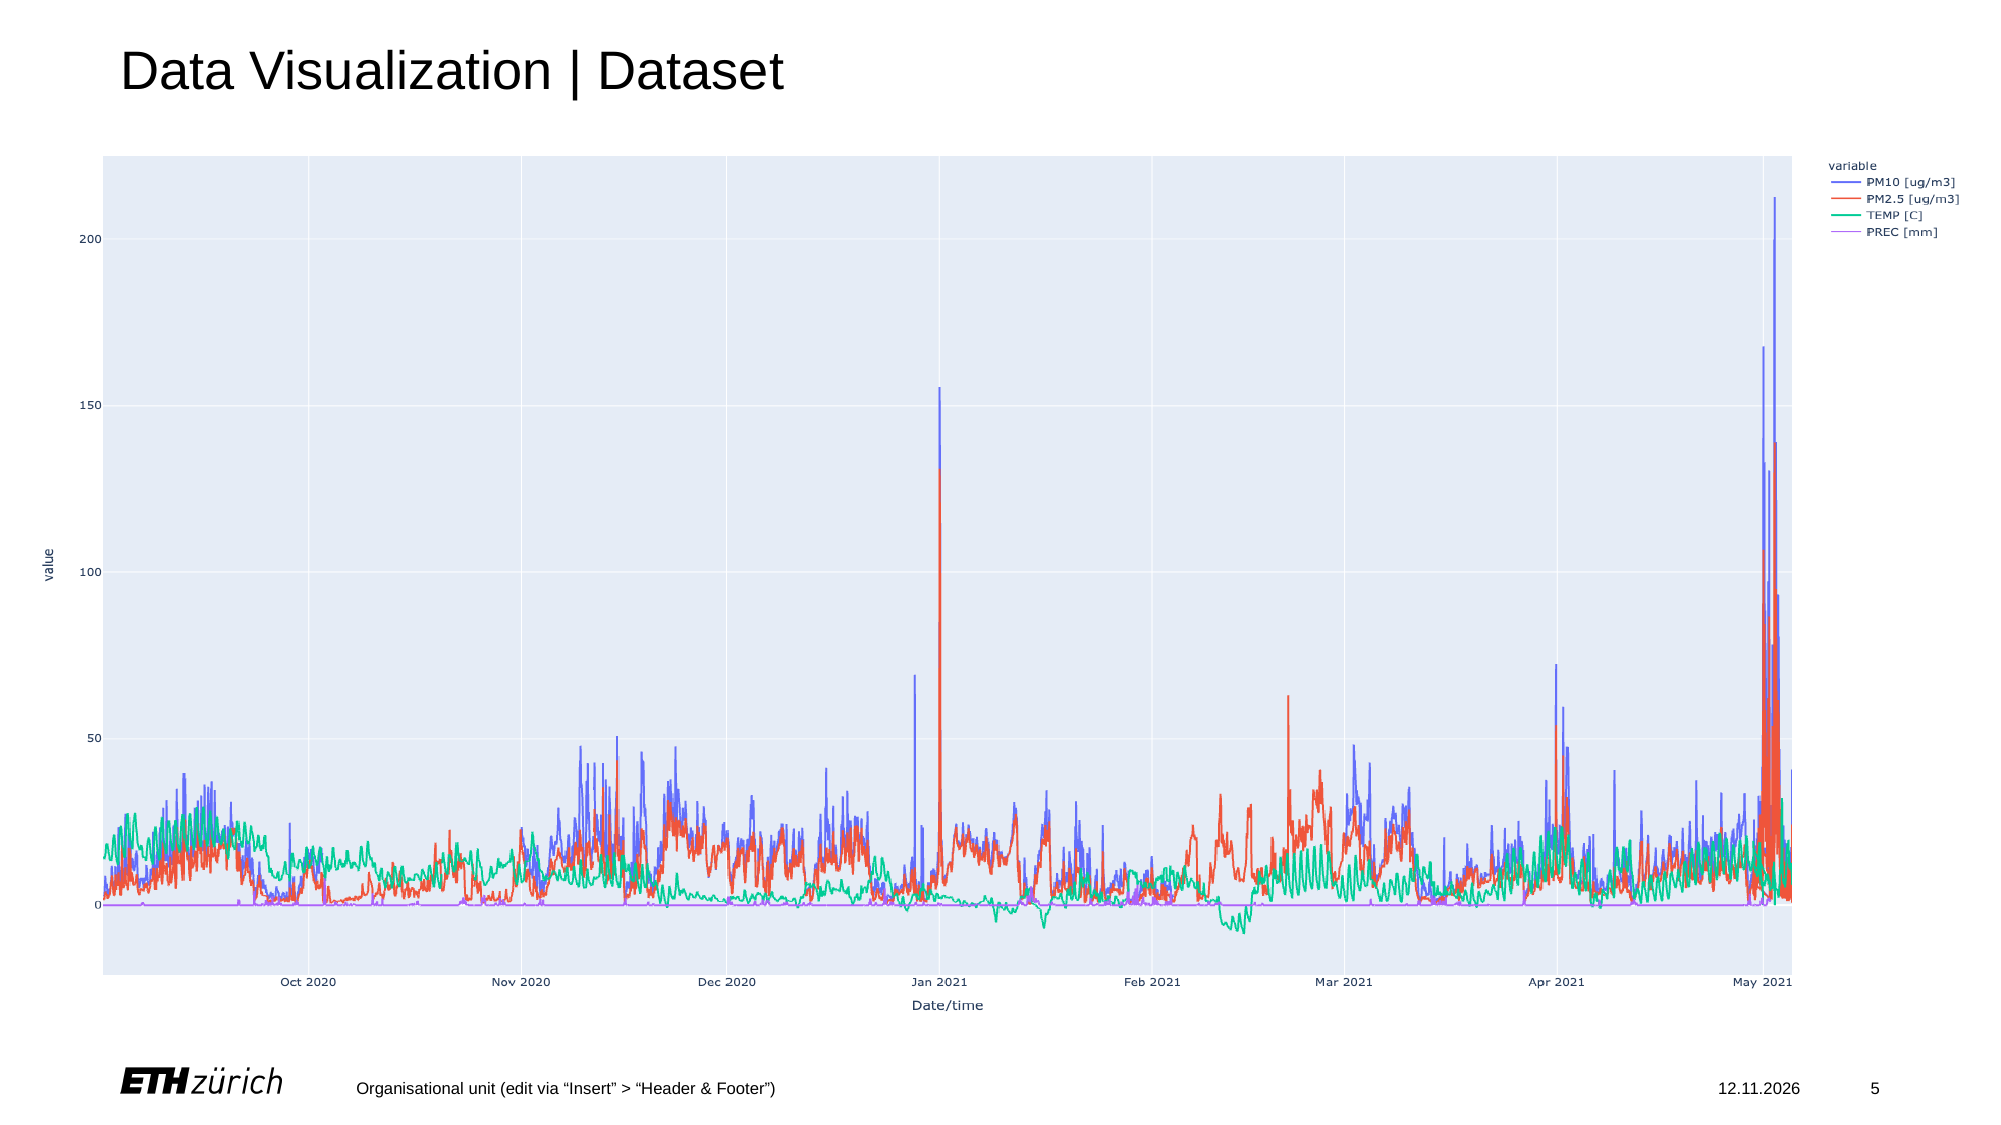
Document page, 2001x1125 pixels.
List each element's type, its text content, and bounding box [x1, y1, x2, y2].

slide_number 5 [1827, 1069, 1880, 1106]
footer Organisational unit (edit via “Insert” > “Header & Footer”) [356, 1069, 1243, 1106]
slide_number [1718, 1069, 1819, 1106]
picture [120, 1067, 282, 1094]
title Data Visualization | Dataset [120, 42, 1880, 103]
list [22, 103, 1978, 1045]
